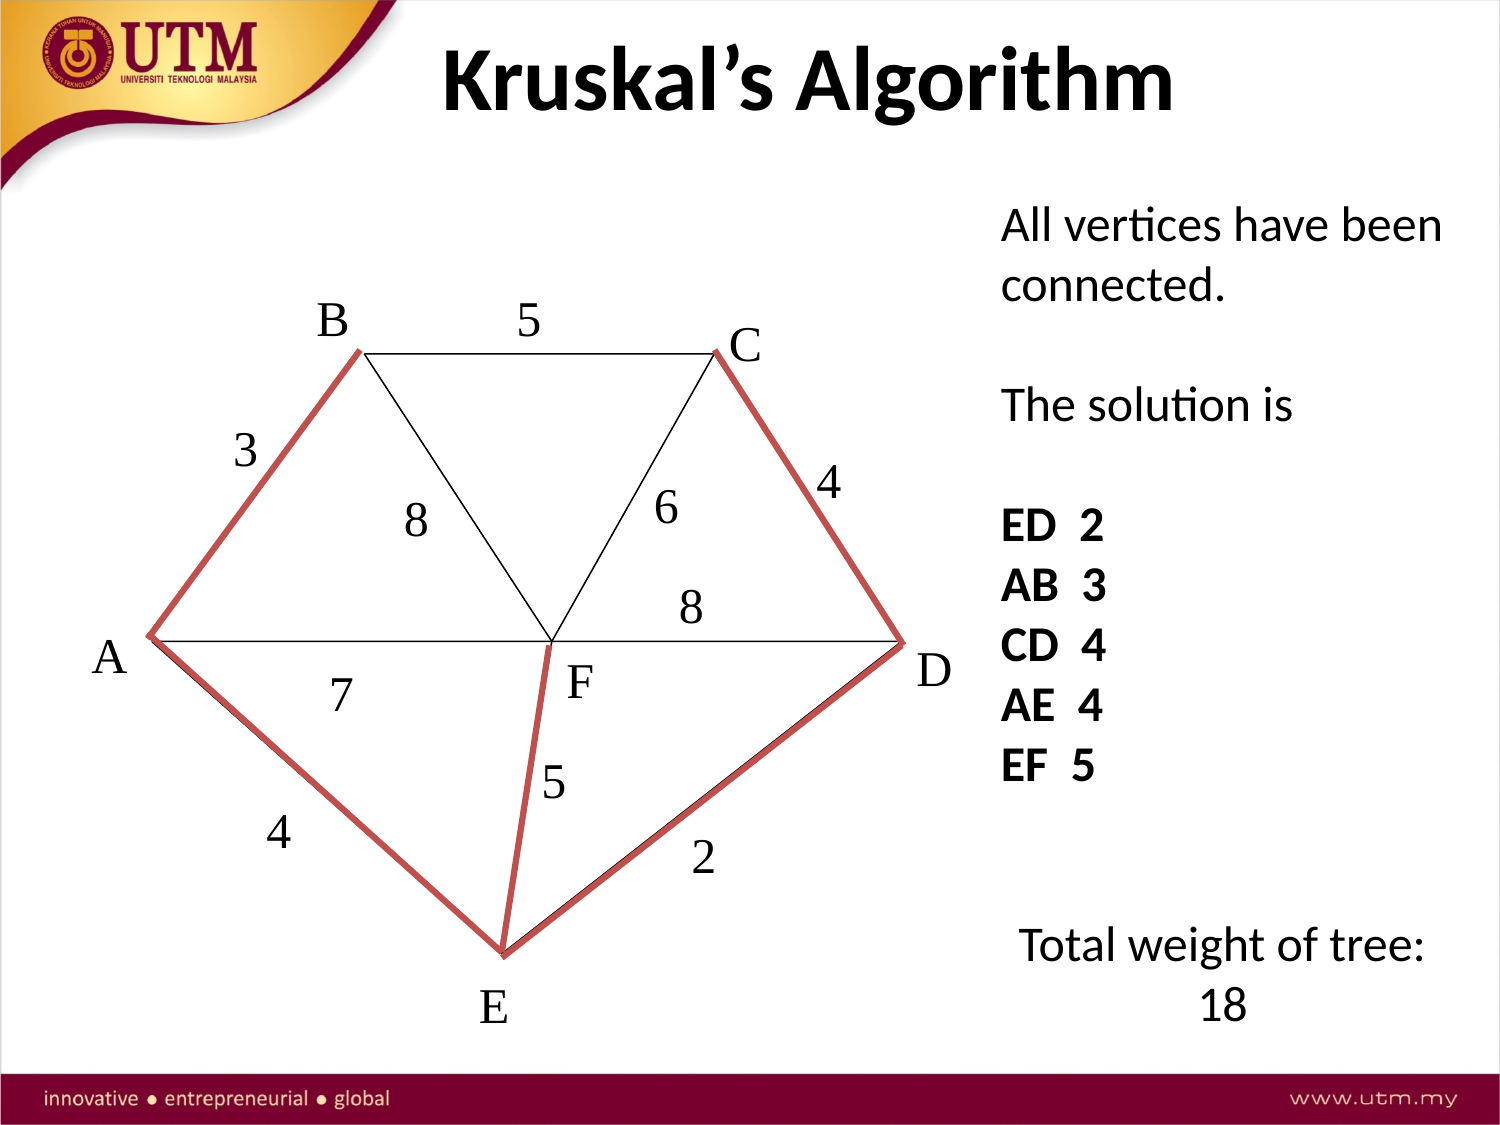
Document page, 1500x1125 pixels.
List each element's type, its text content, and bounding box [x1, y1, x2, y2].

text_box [76, 278, 977, 1042]
text_box Kruskal’s Algorithm [218, 11, 1400, 136]
text_box All vertices have been connected. The solution is ED 2 AB 3 CD 4 AE 4 EF 5 Total weight of tree: 18 [986, 184, 1459, 1100]
picture [0, 0, 1500, 1125]
